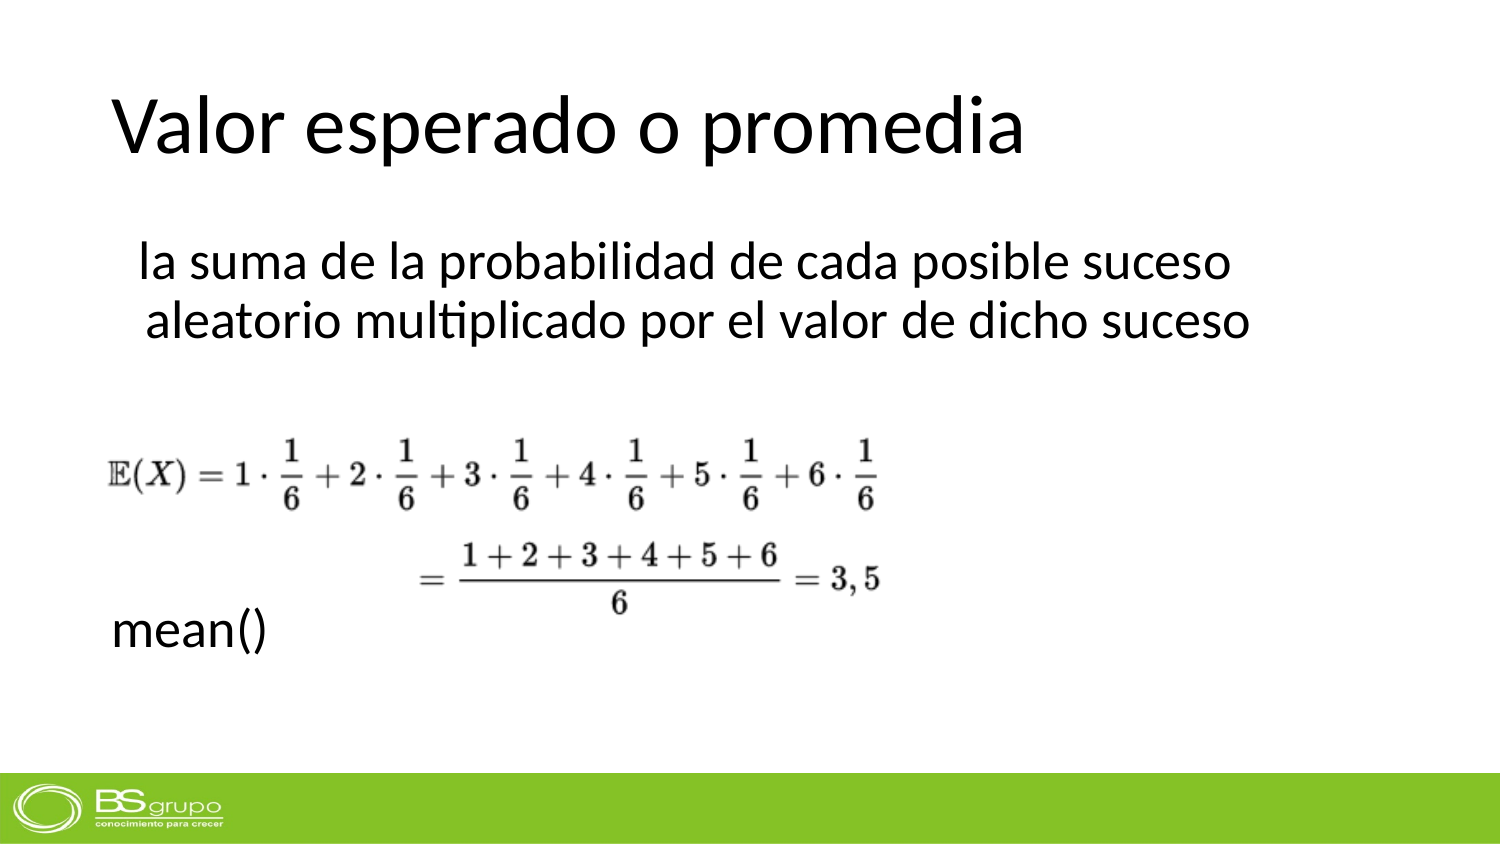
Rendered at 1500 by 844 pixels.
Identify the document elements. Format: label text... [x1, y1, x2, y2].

title Valor esperado o promedia [103, 44, 1397, 208]
picture [0, 773, 1500, 844]
list la suma de la probabilidad de cada posible suceso aleatorio multiplicado por el valor de dicho suceso mean() [103, 224, 1397, 760]
picture [102, 435, 887, 618]
